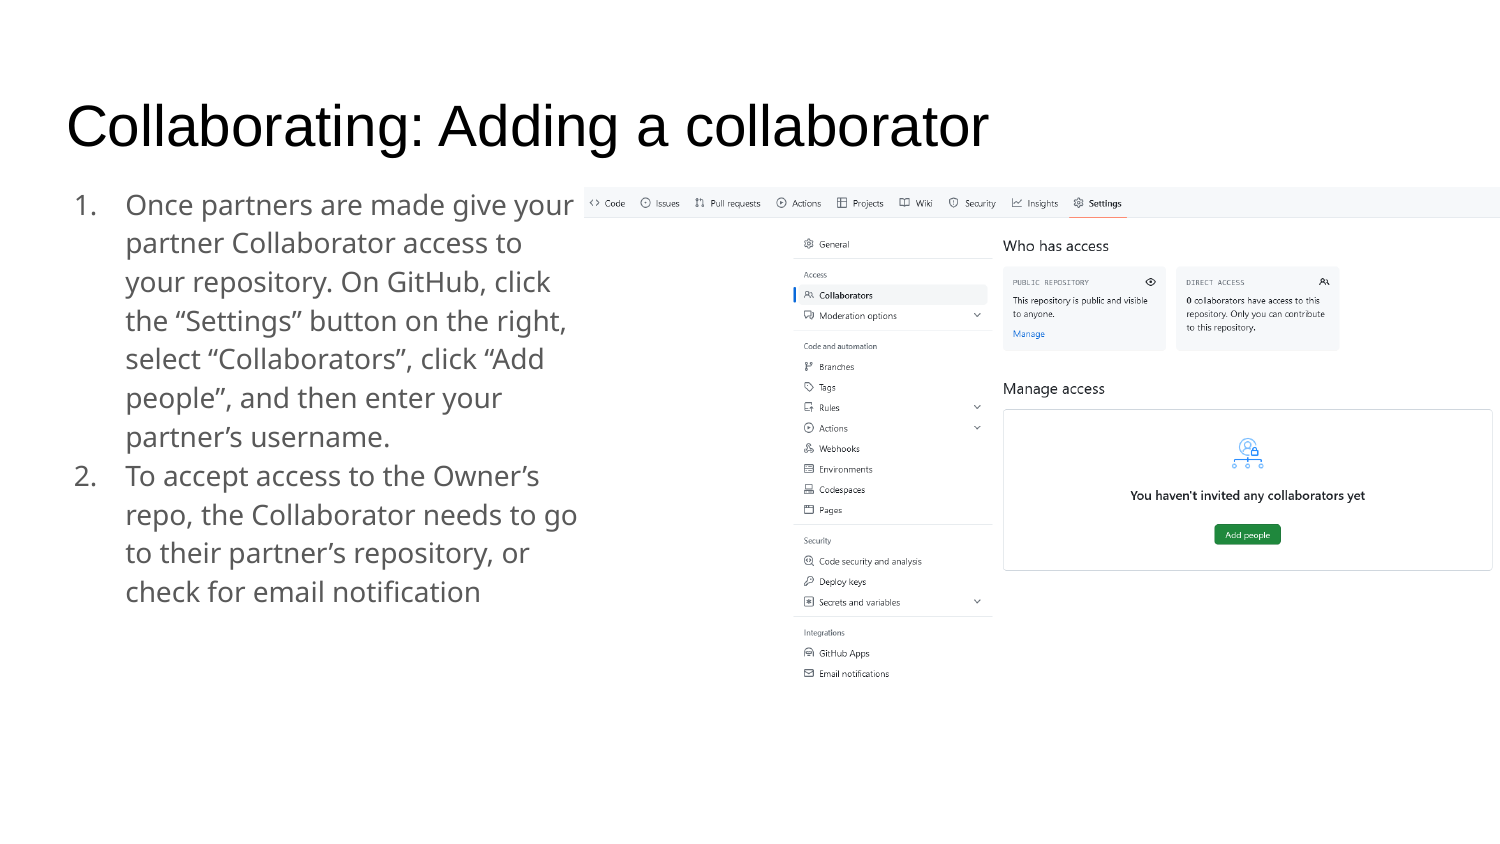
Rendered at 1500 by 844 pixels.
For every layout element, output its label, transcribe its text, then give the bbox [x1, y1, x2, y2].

text_box Once partners are made give your partner Collaborator access to your repository. On GitHub, click the “Settings” button on the right, select “Collaborators”, click “Add people”, and then enter your partner’s username. To accept access to the Owner’s repo, the Collaborator needs to go to their partner’s repository, or check for email notification [35, 166, 605, 837]
title Collaborating: Adding a collaborator [51, 72, 1449, 167]
picture [584, 187, 1500, 683]
